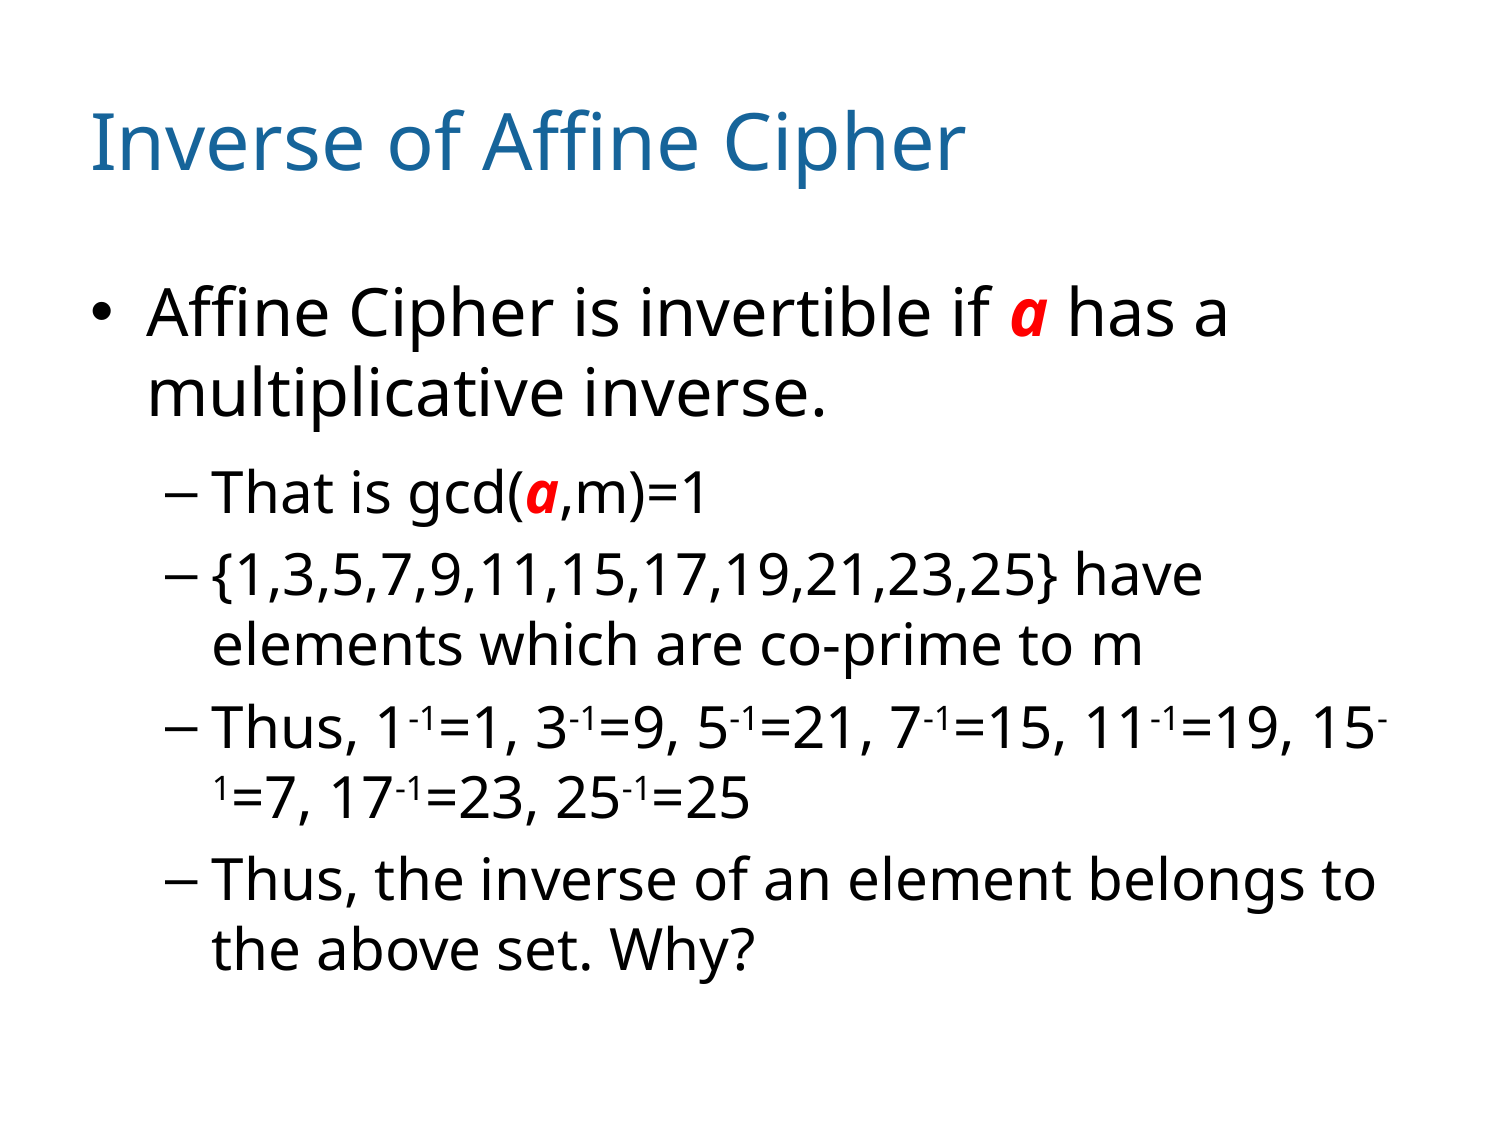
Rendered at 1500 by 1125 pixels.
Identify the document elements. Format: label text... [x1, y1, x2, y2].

title Inverse of Affine Cipher [75, 45, 1425, 233]
list Affine Cipher is invertible if a has a multiplicative inverse. That is gcd(a,m)=1 {1,3,5,7,9,11,15,17,19,21,23,25} have elements which are co-prime to m Thus, 1-1=1, 3-1=9, 5-1=21, 7-1=15, 11-1=19, 15-1=7, 17-1=23, 25-1=25 Thus, the inverse of an element belongs to the above set. Why? [75, 262, 1425, 1005]
